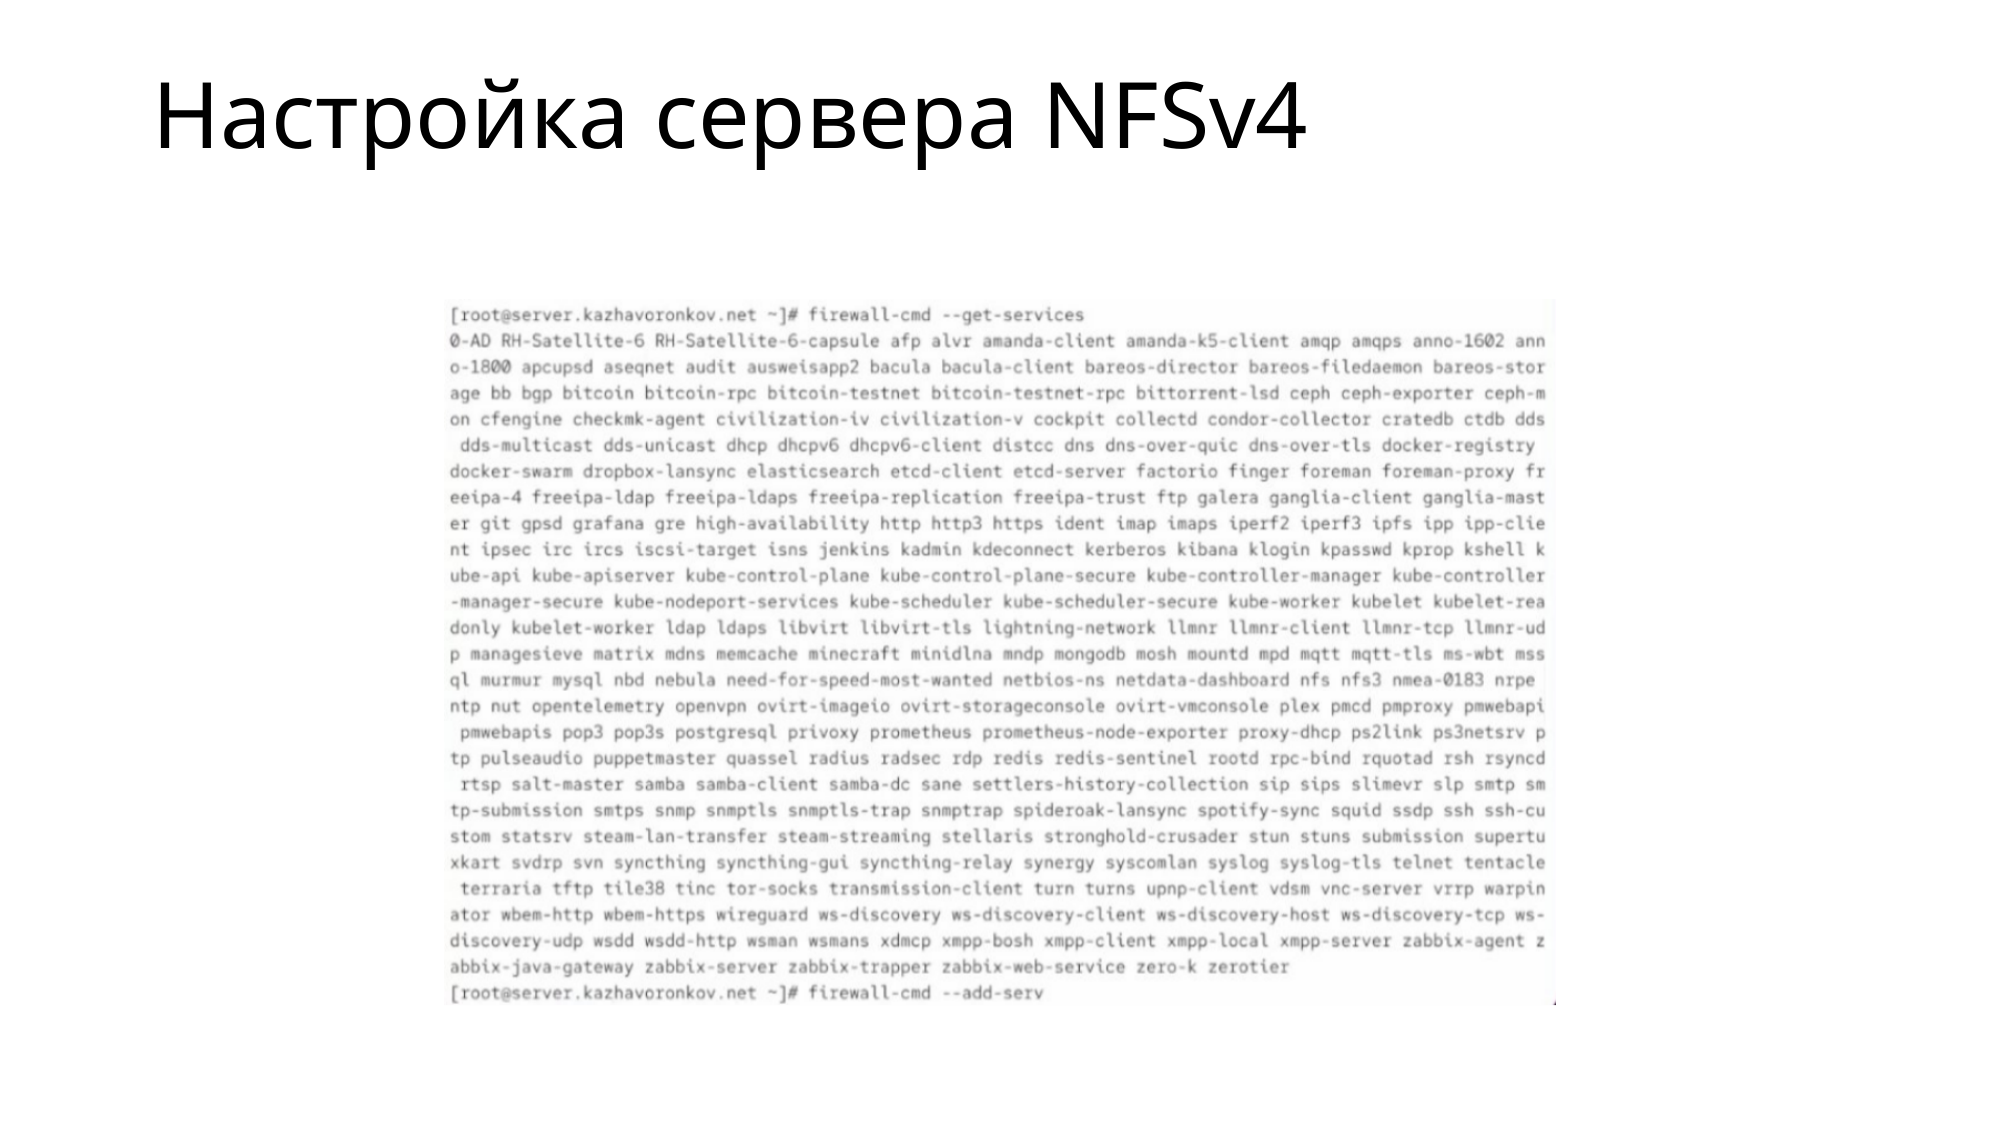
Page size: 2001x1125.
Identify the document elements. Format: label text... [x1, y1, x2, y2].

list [444, 298, 1556, 1014]
title Настройка сервера NFSv4 [137, 59, 1863, 278]
